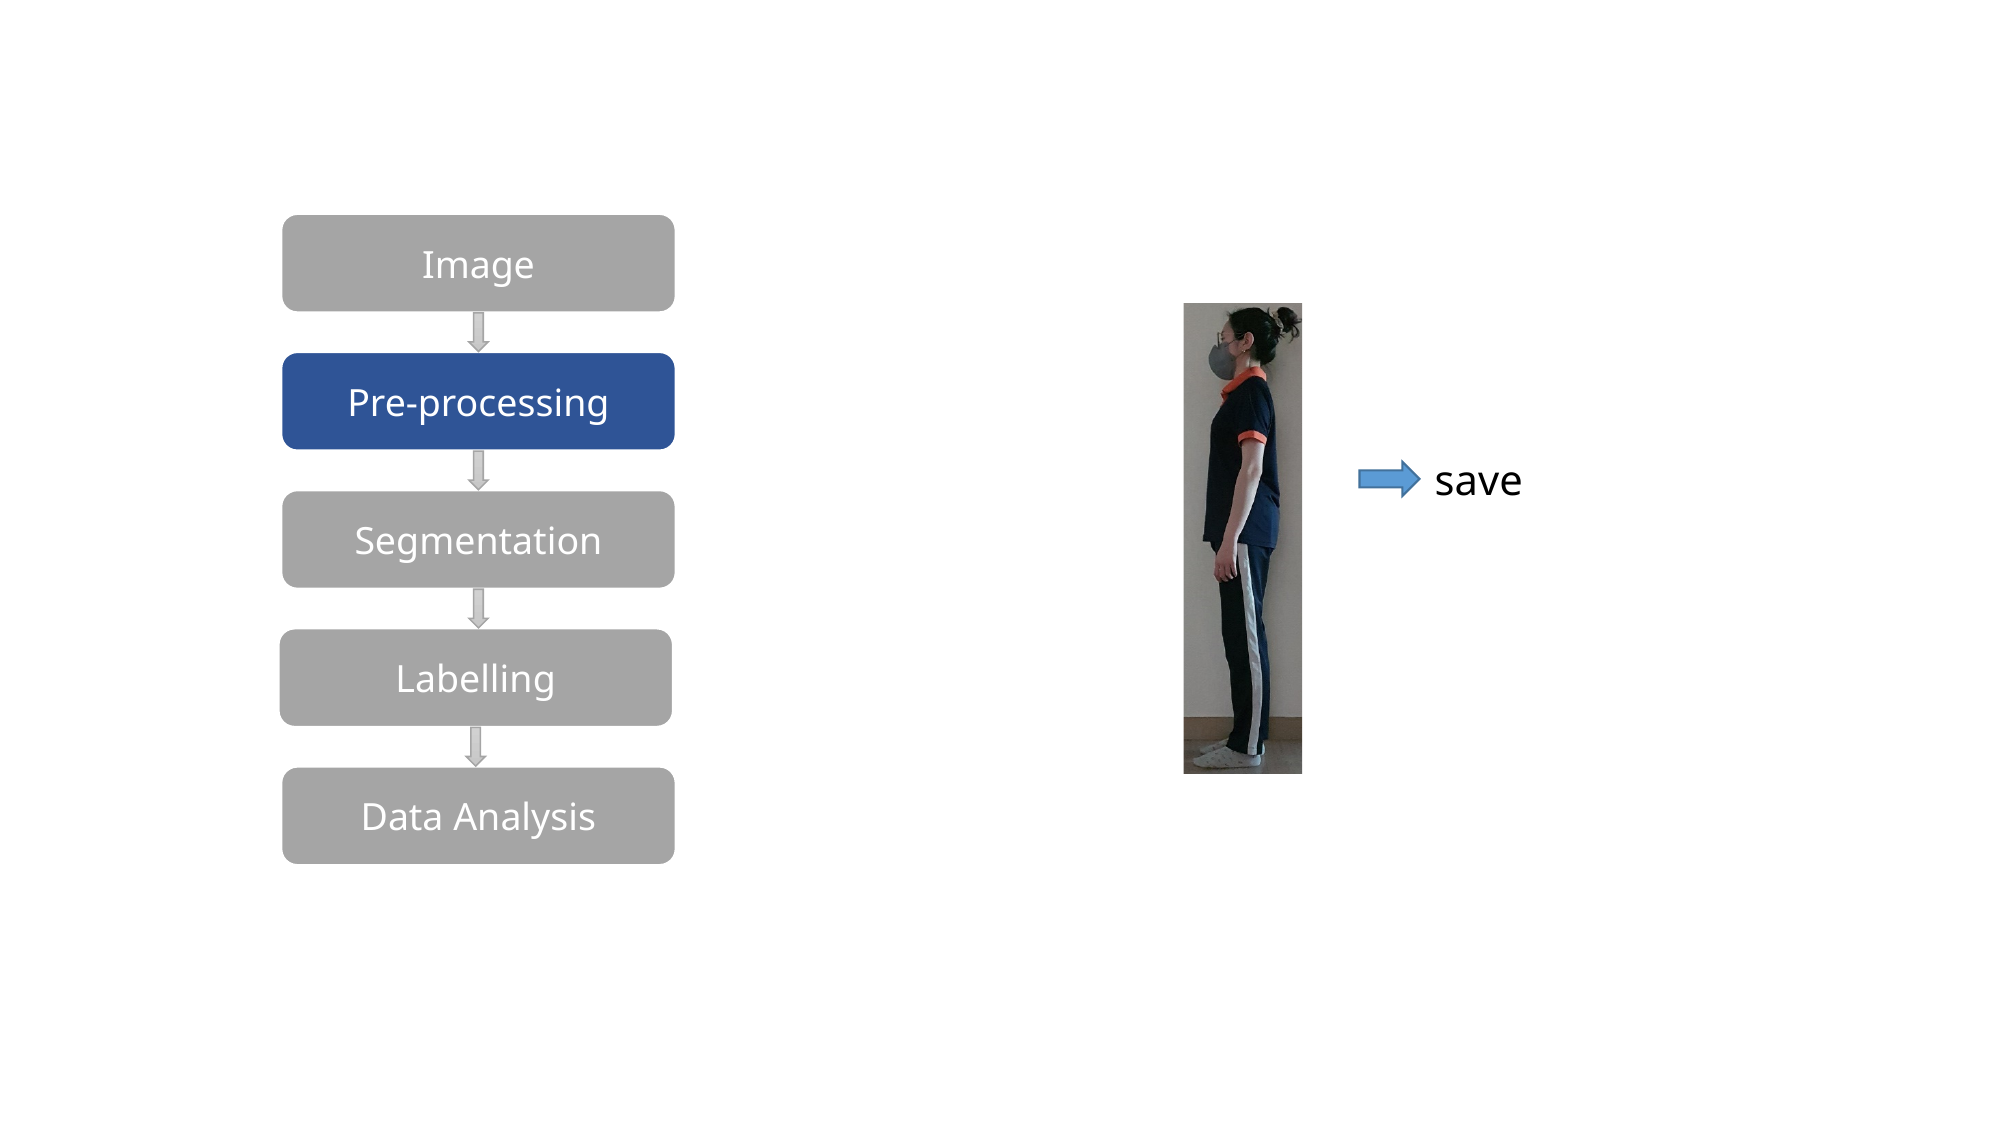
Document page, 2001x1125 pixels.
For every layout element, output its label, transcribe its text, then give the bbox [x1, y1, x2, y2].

text_box [468, 589, 489, 628]
text_box save [1419, 446, 1550, 512]
text_box Data Analysis [280, 766, 677, 866]
picture [1183, 302, 1303, 774]
text_box Labelling [278, 627, 674, 728]
text_box Segmentation [280, 489, 677, 590]
text_box Pre-processing [280, 351, 677, 452]
text_box [468, 451, 489, 490]
text_box [1359, 461, 1419, 496]
text_box [466, 727, 486, 767]
text_box Image [280, 213, 677, 313]
text_box [468, 312, 489, 352]
